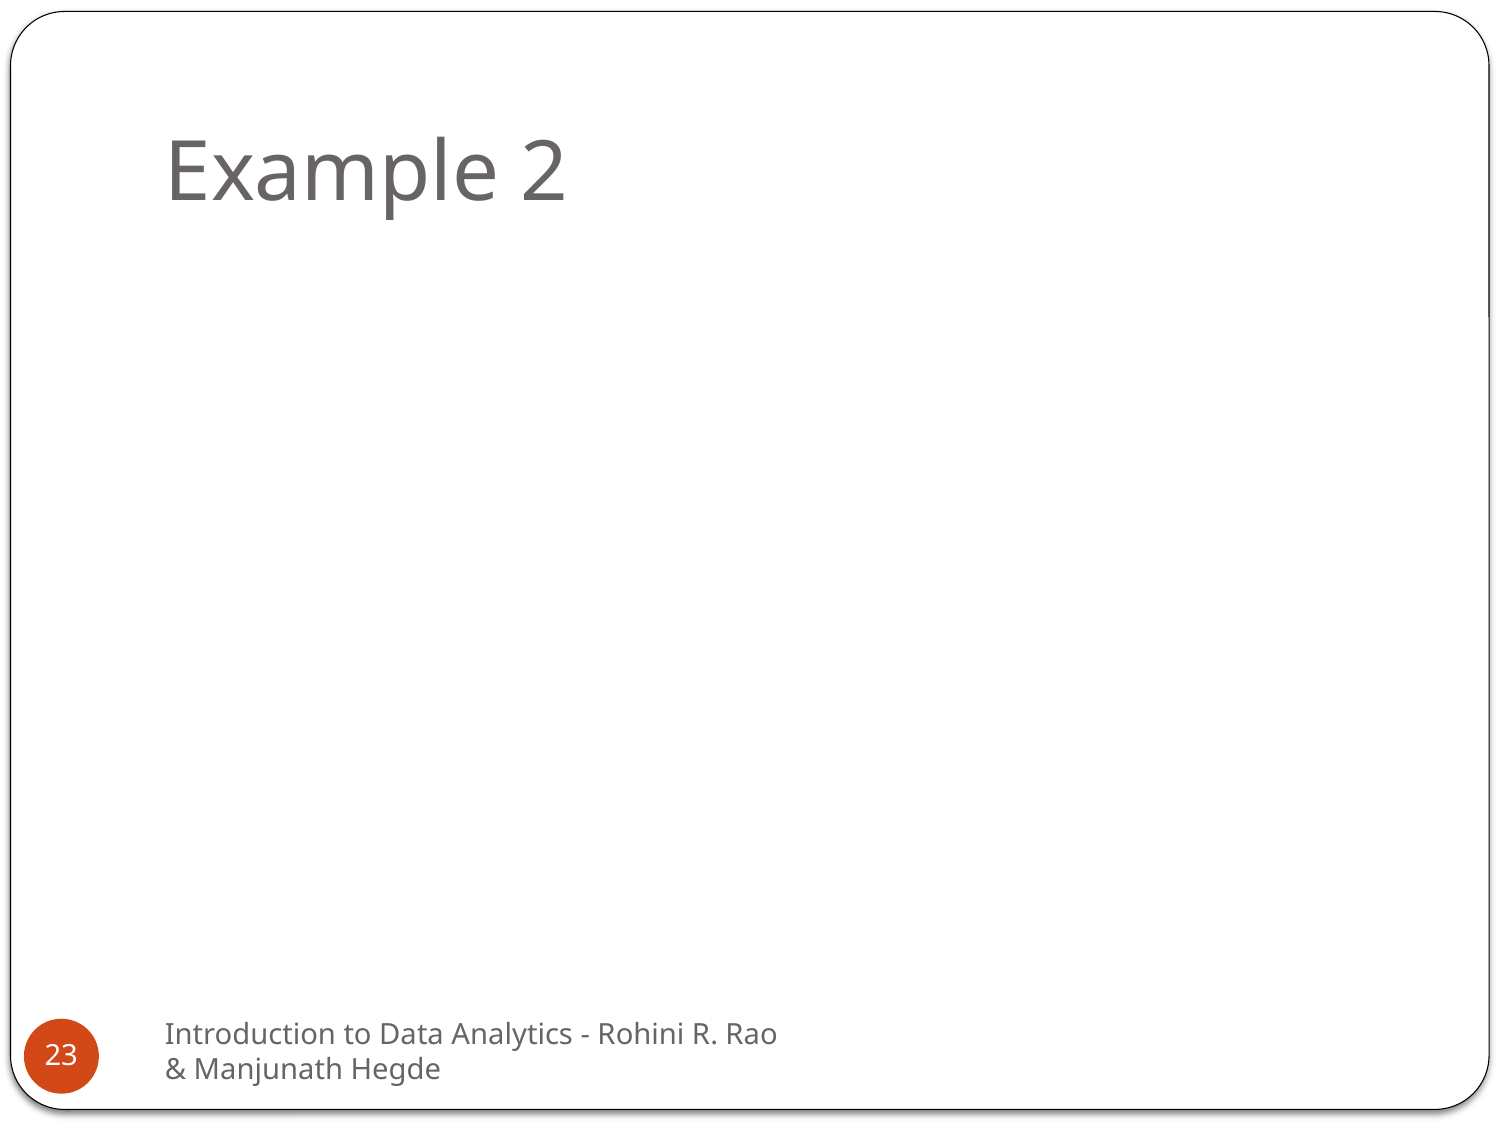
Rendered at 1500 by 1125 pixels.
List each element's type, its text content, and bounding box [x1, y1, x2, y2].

slide_number 23 [23, 1018, 99, 1094]
title Example 2 [150, 45, 1425, 233]
footer Introduction to Data Analytics - Rohini R. Rao & Manjunath Hegde [150, 1012, 800, 1088]
